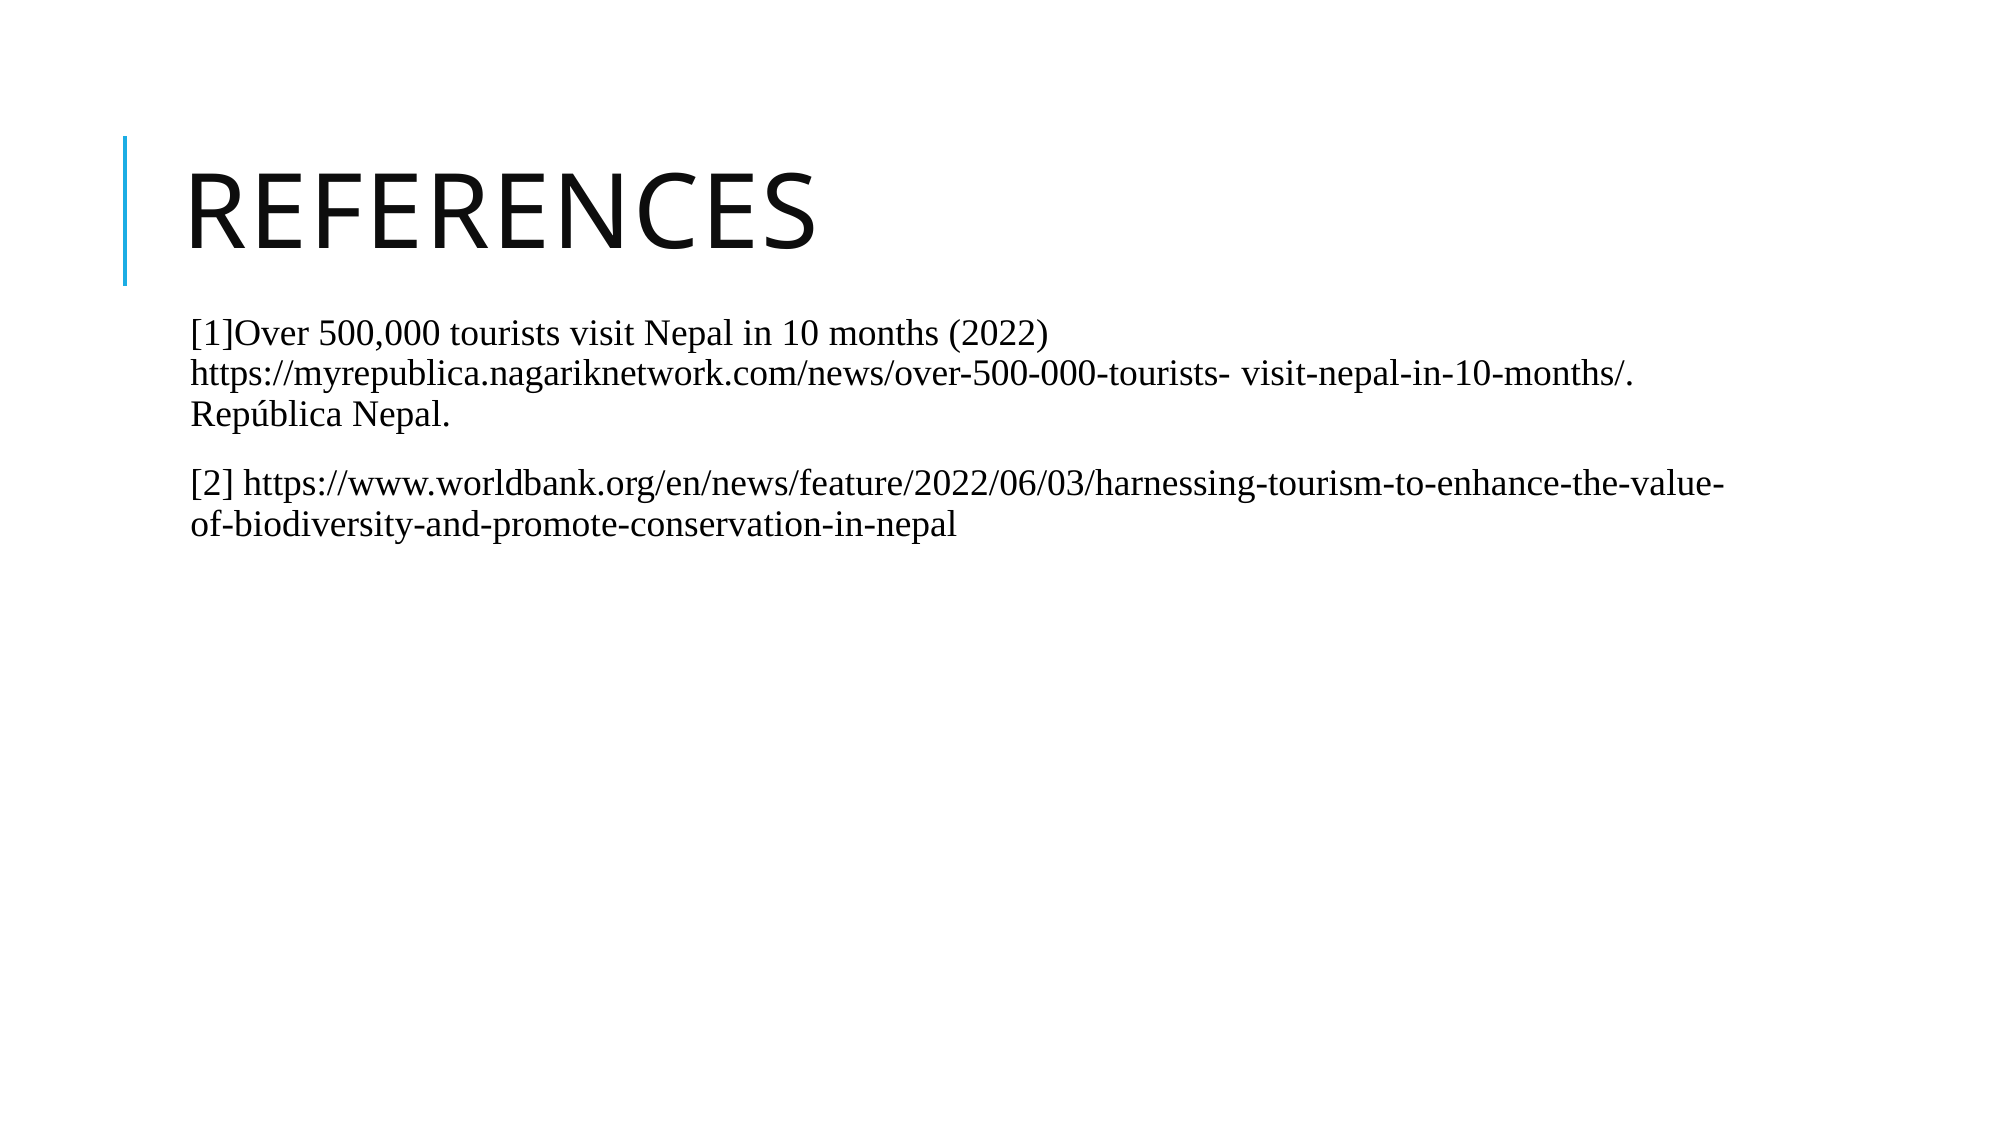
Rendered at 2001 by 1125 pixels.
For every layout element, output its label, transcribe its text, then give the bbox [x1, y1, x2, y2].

list [1]Over 500,000 tourists visit Nepal in 10 months (2022) https://myrepublica.nagariknetwork.com/news/over-500-000-tourists- visit-nepal-in-10-months/. República Nepal. [2] https://www.worldbank.org/en/news/feature/2022/06/03/harnessing-tourism-to-enhance-the-value-of-biodiversity-and-promote-conservation-in-nepal [168, 305, 1763, 966]
title References [168, 96, 1763, 305]
